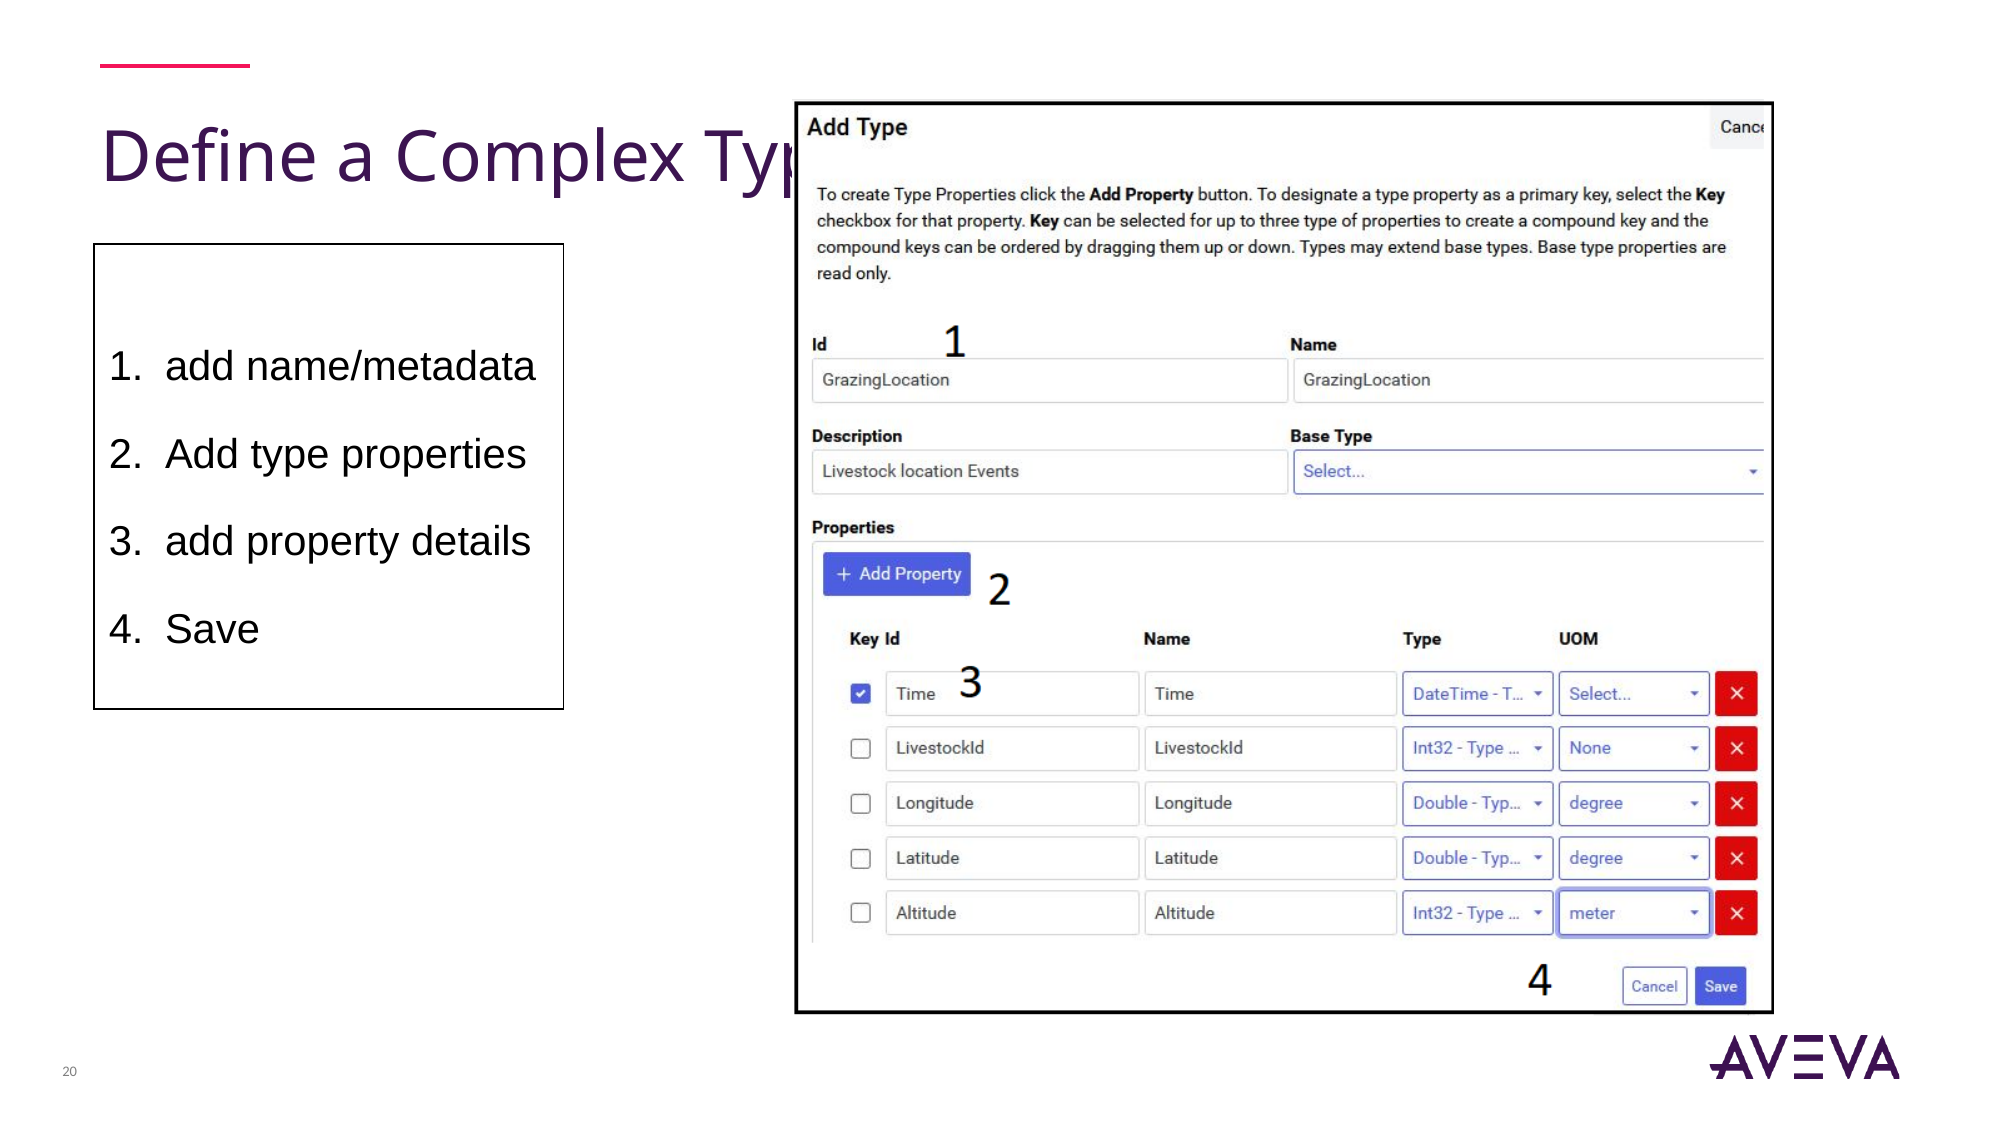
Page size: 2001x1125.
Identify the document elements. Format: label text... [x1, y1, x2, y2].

title Define a Complex Type [100, 95, 1901, 229]
slide_number 20 [41, 1049, 77, 1080]
picture [792, 99, 1774, 1018]
text_box add name/metadata Add type properties add property details Save [94, 243, 564, 710]
